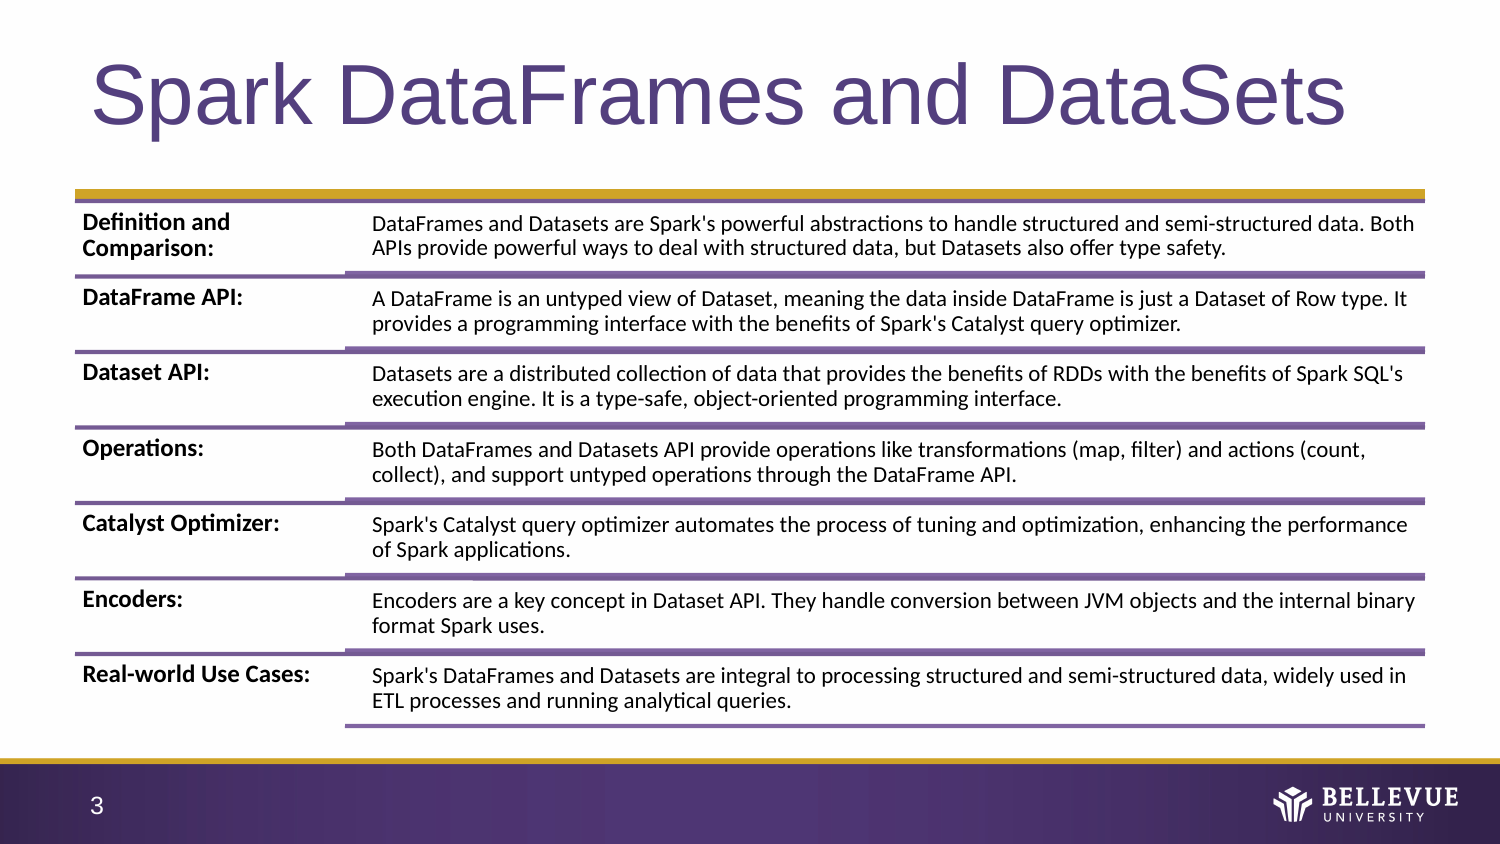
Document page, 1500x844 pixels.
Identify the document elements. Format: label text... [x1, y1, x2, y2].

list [74, 200, 1426, 730]
title Spark DataFrames and DataSets [75, 30, 1425, 150]
picture [0, 0, 1500, 844]
